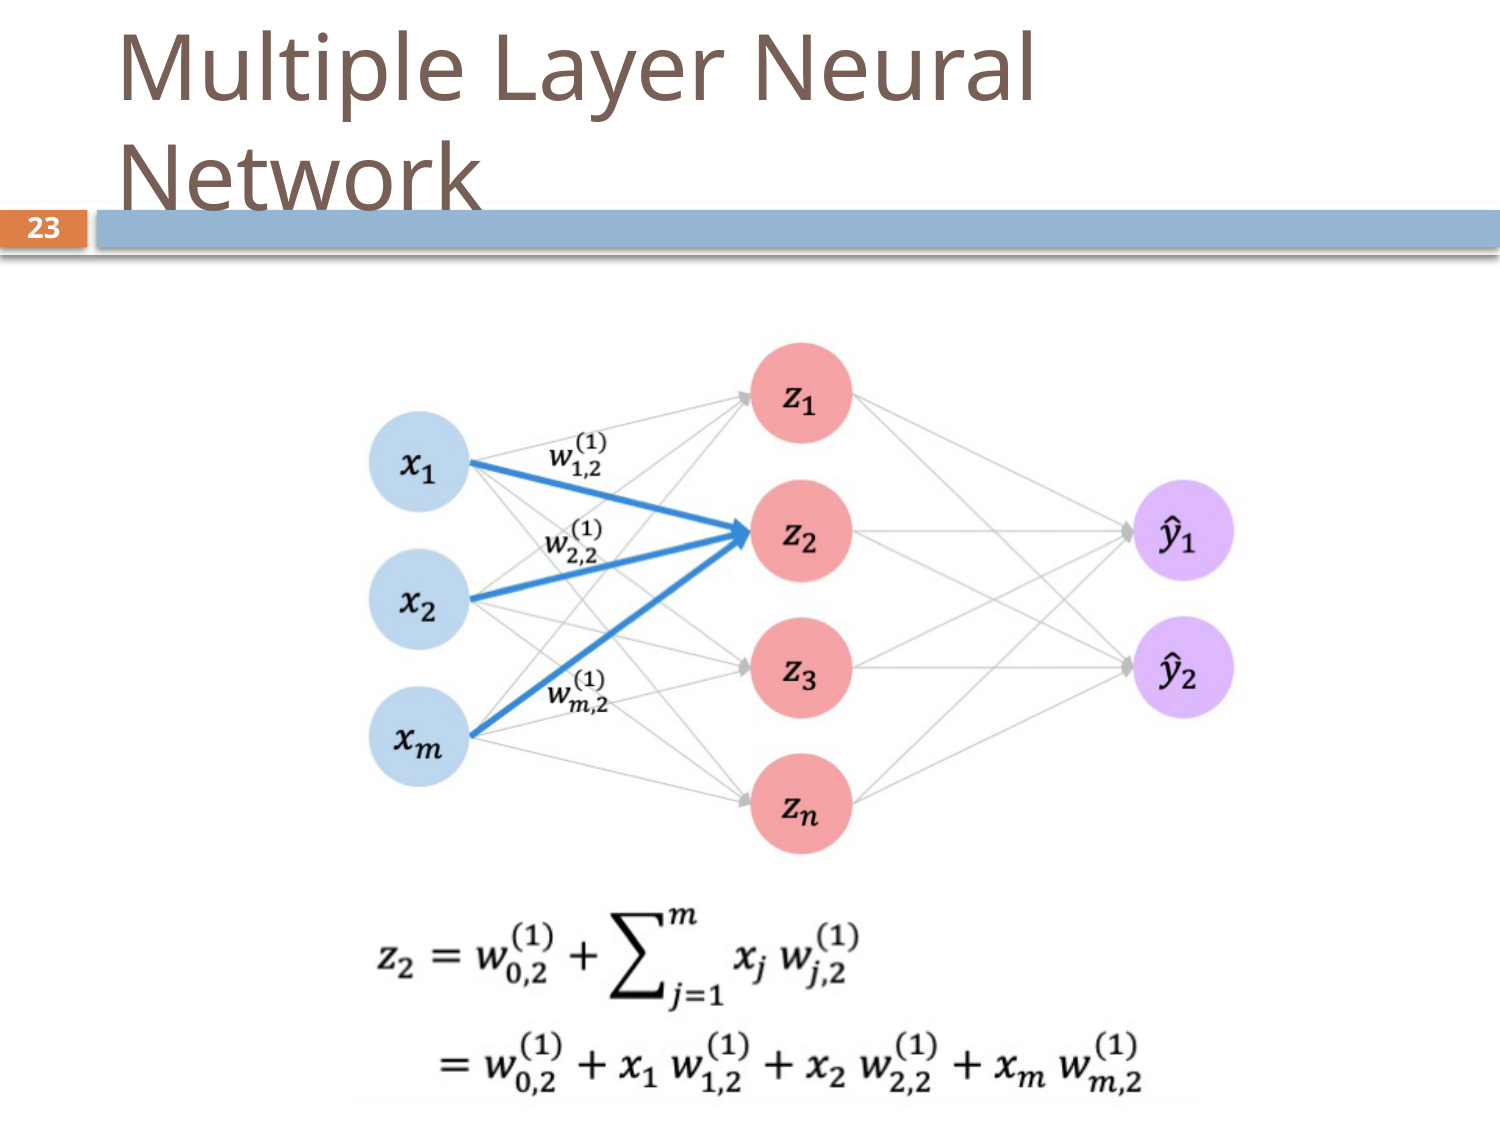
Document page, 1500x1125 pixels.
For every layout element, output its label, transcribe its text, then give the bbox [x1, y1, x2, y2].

slide_number 23 [0, 208, 88, 249]
picture [351, 899, 1201, 1109]
title Multiple Layer Neural Network [100, 37, 1438, 200]
picture [337, 299, 1292, 867]
